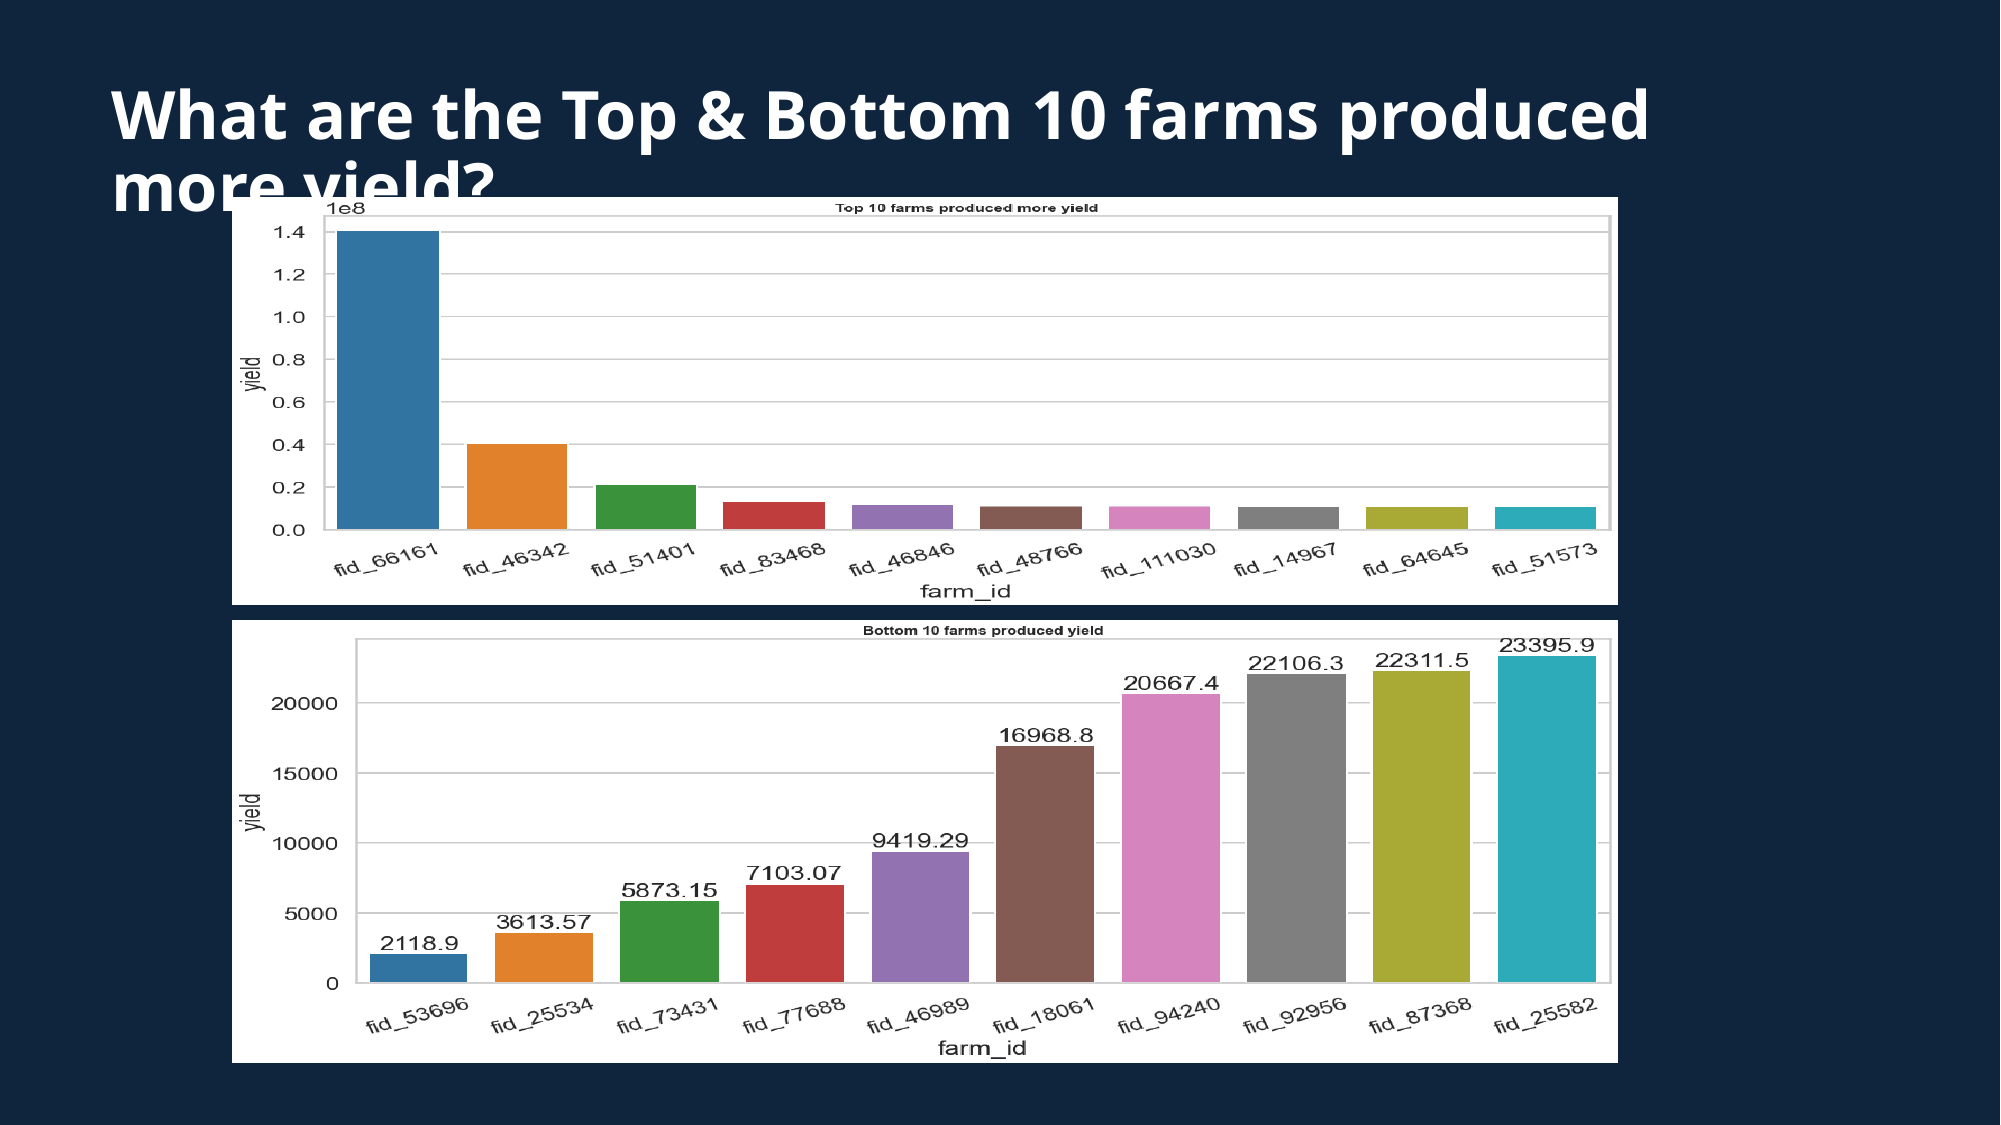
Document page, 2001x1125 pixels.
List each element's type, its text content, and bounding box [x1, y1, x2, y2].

title What are the Top & Bottom 10 farms produced more yield? [96, 62, 1822, 246]
picture [232, 197, 1618, 605]
picture [232, 620, 1618, 1063]
